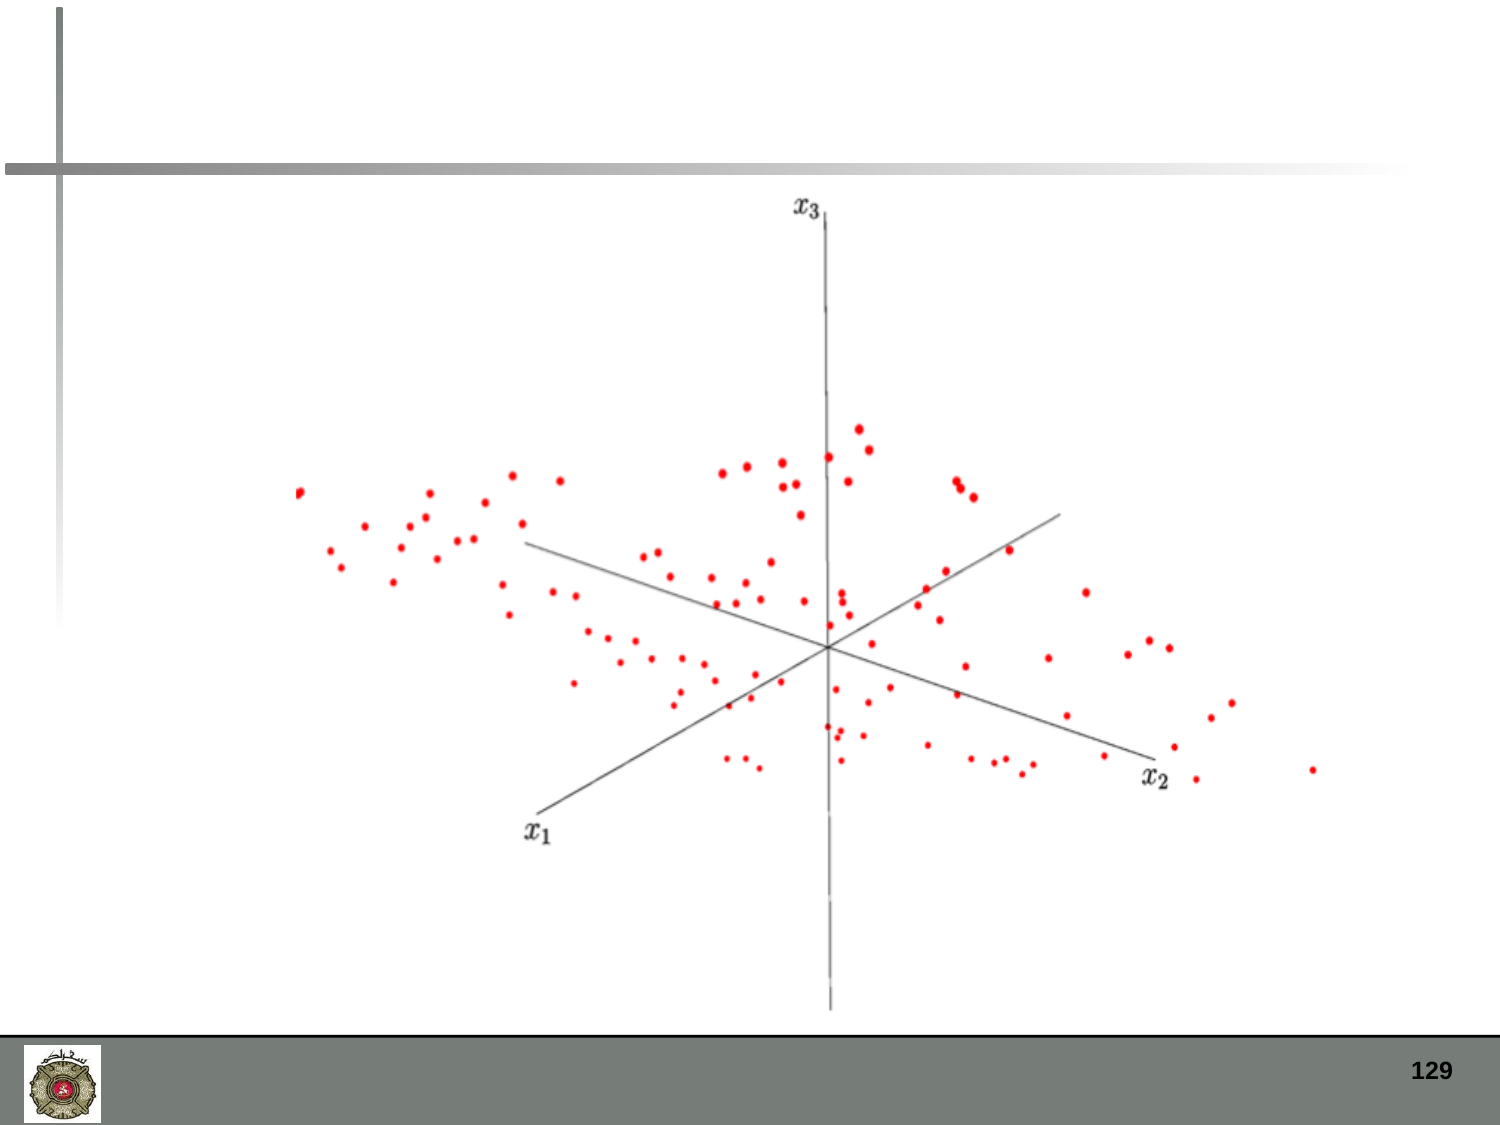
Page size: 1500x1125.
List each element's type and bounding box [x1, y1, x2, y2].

list [111, 184, 1470, 1024]
picture [24, 1045, 101, 1123]
